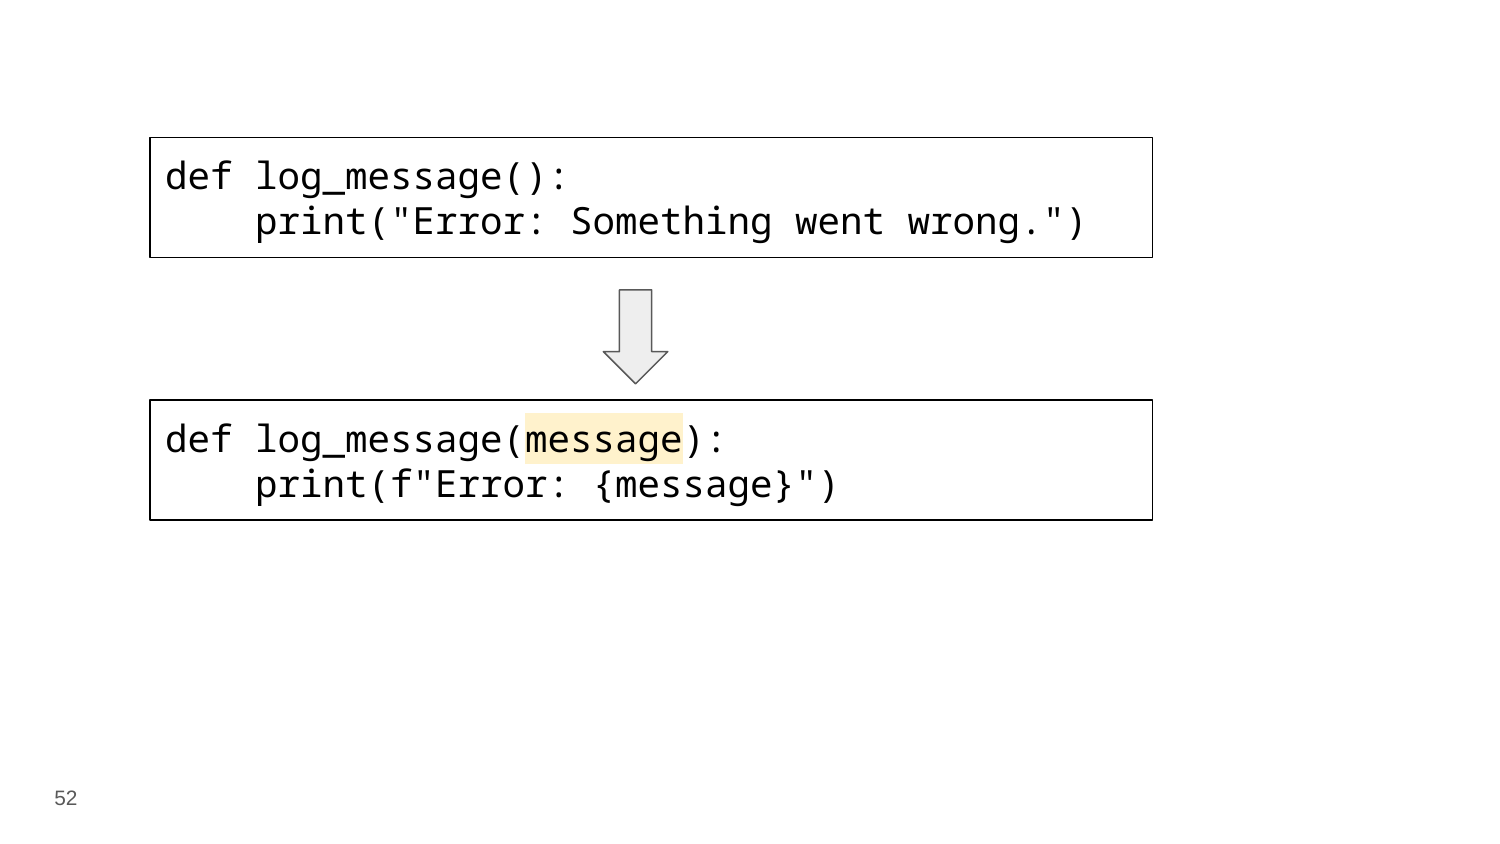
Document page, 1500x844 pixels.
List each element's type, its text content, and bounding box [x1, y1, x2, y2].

text_box [603, 289, 668, 384]
text_box def log_message(): print("Error: Something went wrong.") [149, 137, 1153, 258]
text_box def log_message(message): print(f"Error: {message}") [149, 399, 1153, 520]
slide_number ‹#› [2, 764, 93, 830]
